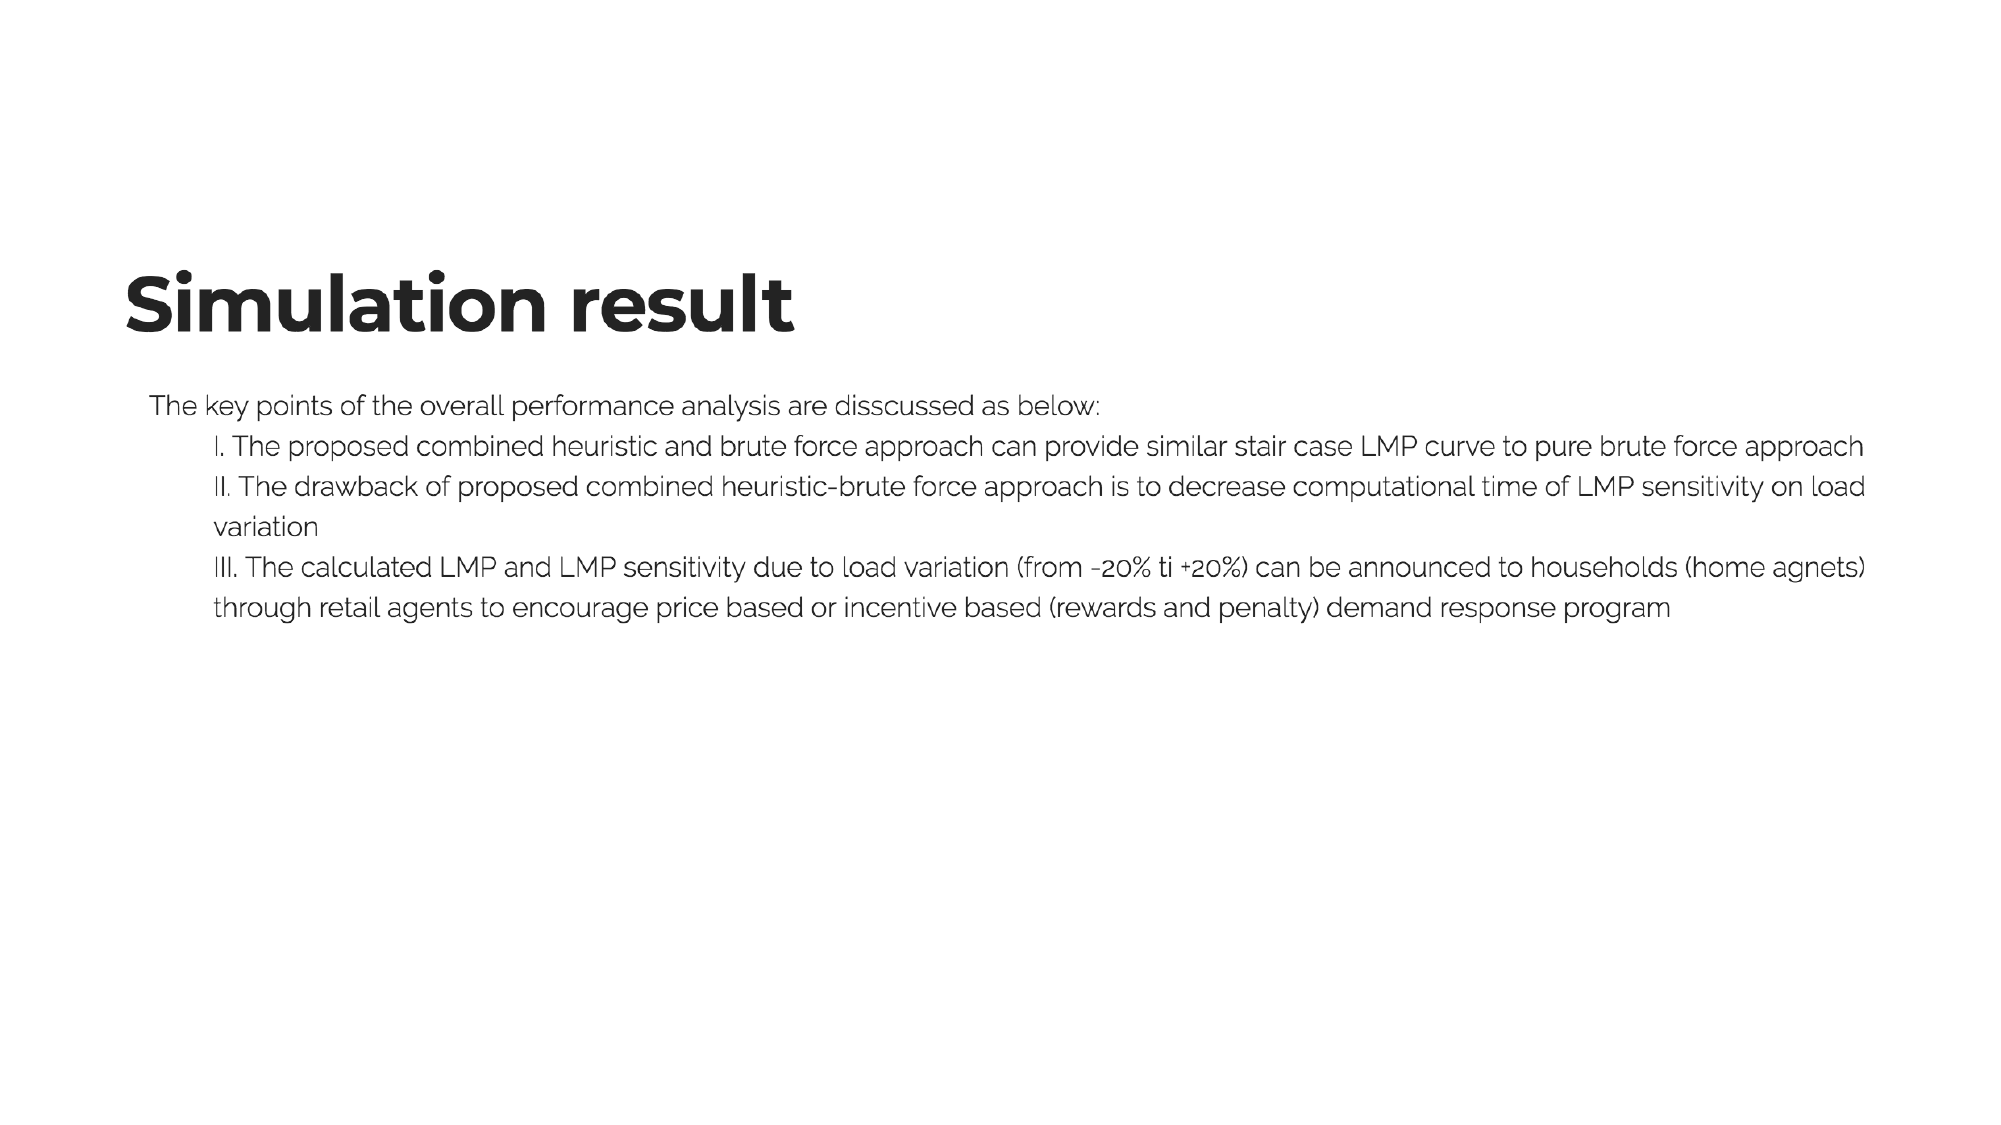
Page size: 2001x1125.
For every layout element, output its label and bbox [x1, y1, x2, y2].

list [0, 110, 2000, 999]
